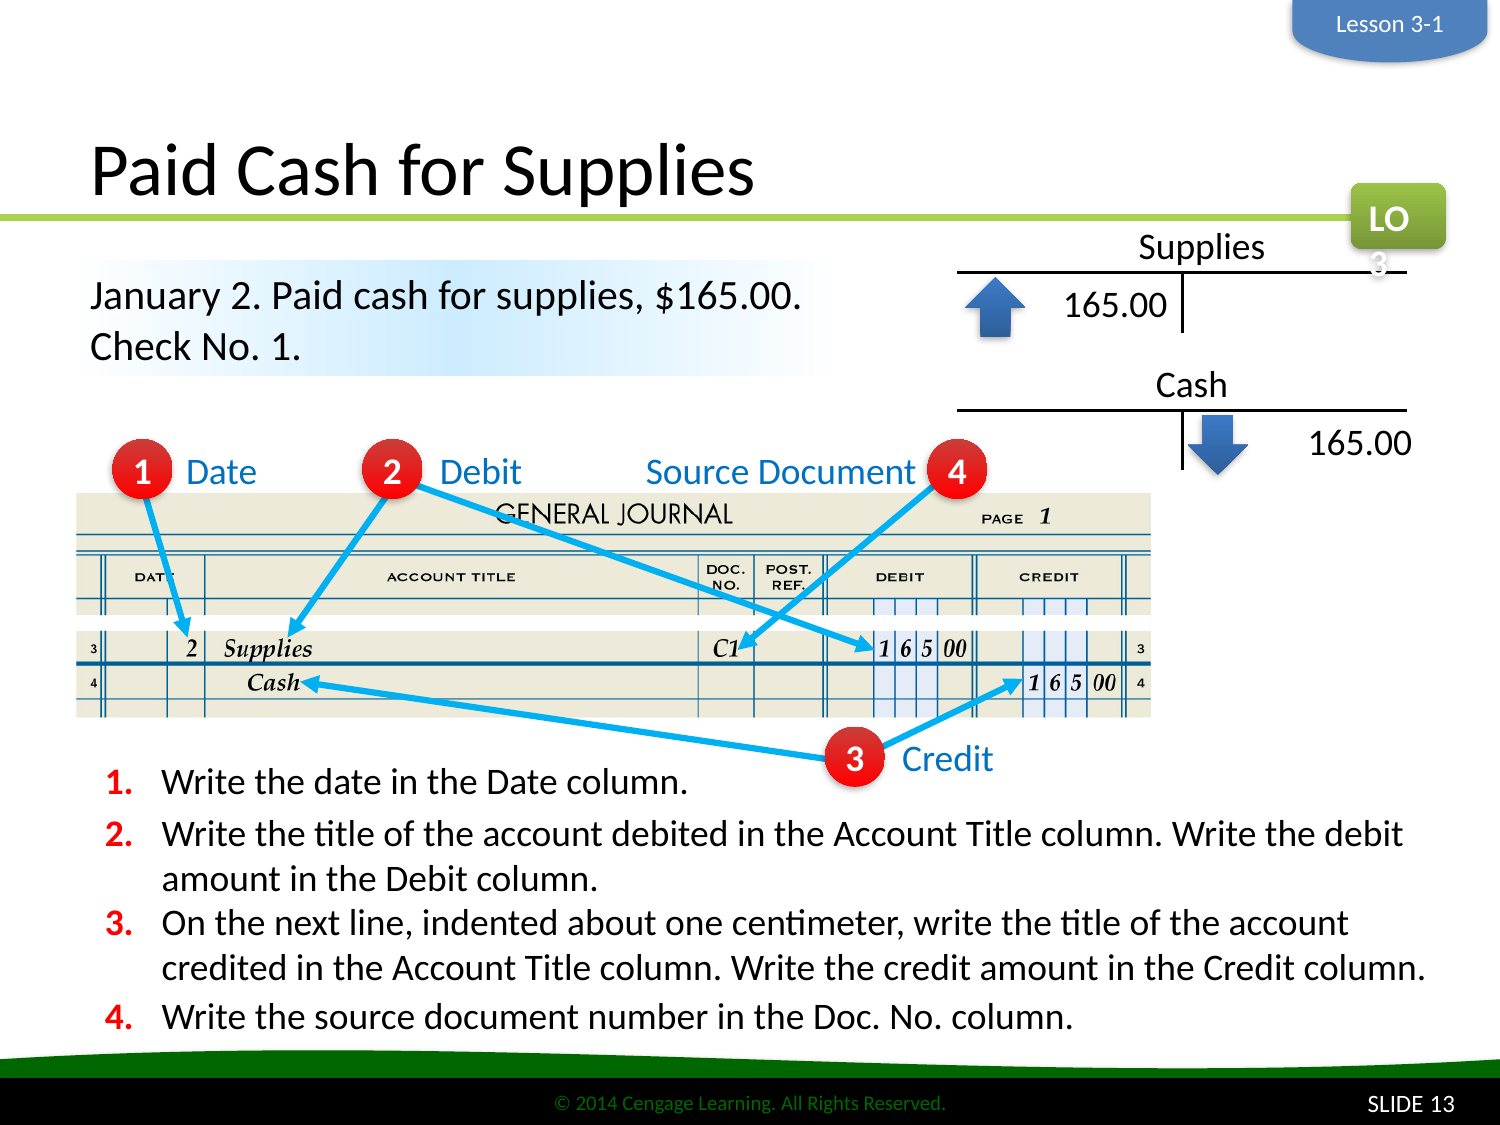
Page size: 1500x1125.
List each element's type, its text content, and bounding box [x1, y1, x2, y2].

slide_number SLIDE 13 [1170, 1080, 1470, 1125]
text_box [112, 438, 286, 638]
text_box [1292, 0, 1488, 63]
text_box 4. Write the source document number in the Doc. No. column. [89, 984, 1440, 1045]
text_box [876, 438, 988, 651]
text_box 3. On the next line, indented about one centimeter, write the title of the account credited in the Account Title column. Write the credit amount in the Credit column. [89, 890, 1500, 996]
title Paid Cash for Supplies [75, 29, 1350, 218]
picture [74, 493, 1152, 720]
text_box 1. Write the date in the Date column. [89, 749, 1440, 810]
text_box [299, 678, 1038, 788]
text_box LO3 [1350, 183, 1446, 247]
text_box January 2. Paid cash for supplies, $165.00. Check No. 1. [74, 260, 838, 376]
text_box 2. Write the title of the account debited in the Account Title column. Write the debit amount in the Debit column. [89, 810, 1440, 890]
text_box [956, 214, 1438, 334]
text_box Lesson 3-1 [1321, 0, 1459, 45]
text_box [956, 352, 1428, 471]
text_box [287, 438, 876, 651]
